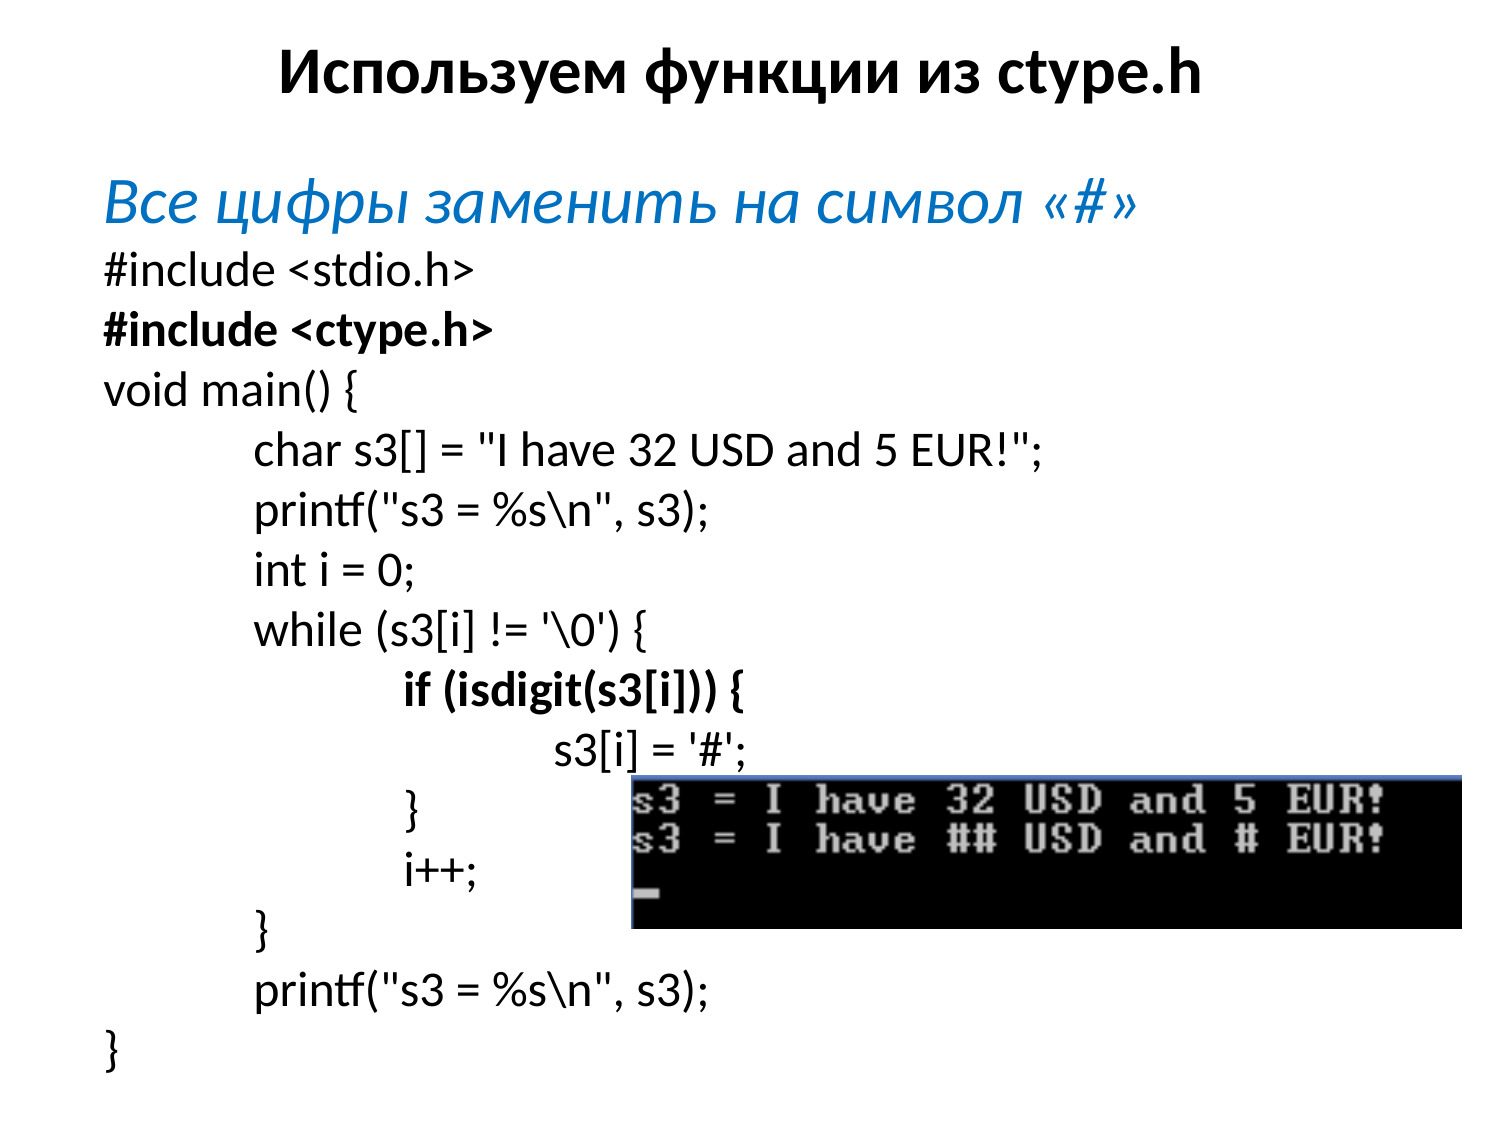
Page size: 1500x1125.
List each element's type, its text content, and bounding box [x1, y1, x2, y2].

picture [631, 774, 1462, 929]
text_box Все цифры заменить на символ «#» #include <stdio.h> #include <ctype.h> void main() { char s3[] = "I have 32 USD and 5 EUR!"; printf("s3 = %s\n", s3); int i = 0; while (s3[i] != '\0') { if (isdigit(s3[i])) { s3[i] = '#'; } i++; } printf("s3 = %s\n", s3); } [88, 148, 1436, 1084]
title Используем функции из ctype.h [0, 19, 1483, 114]
